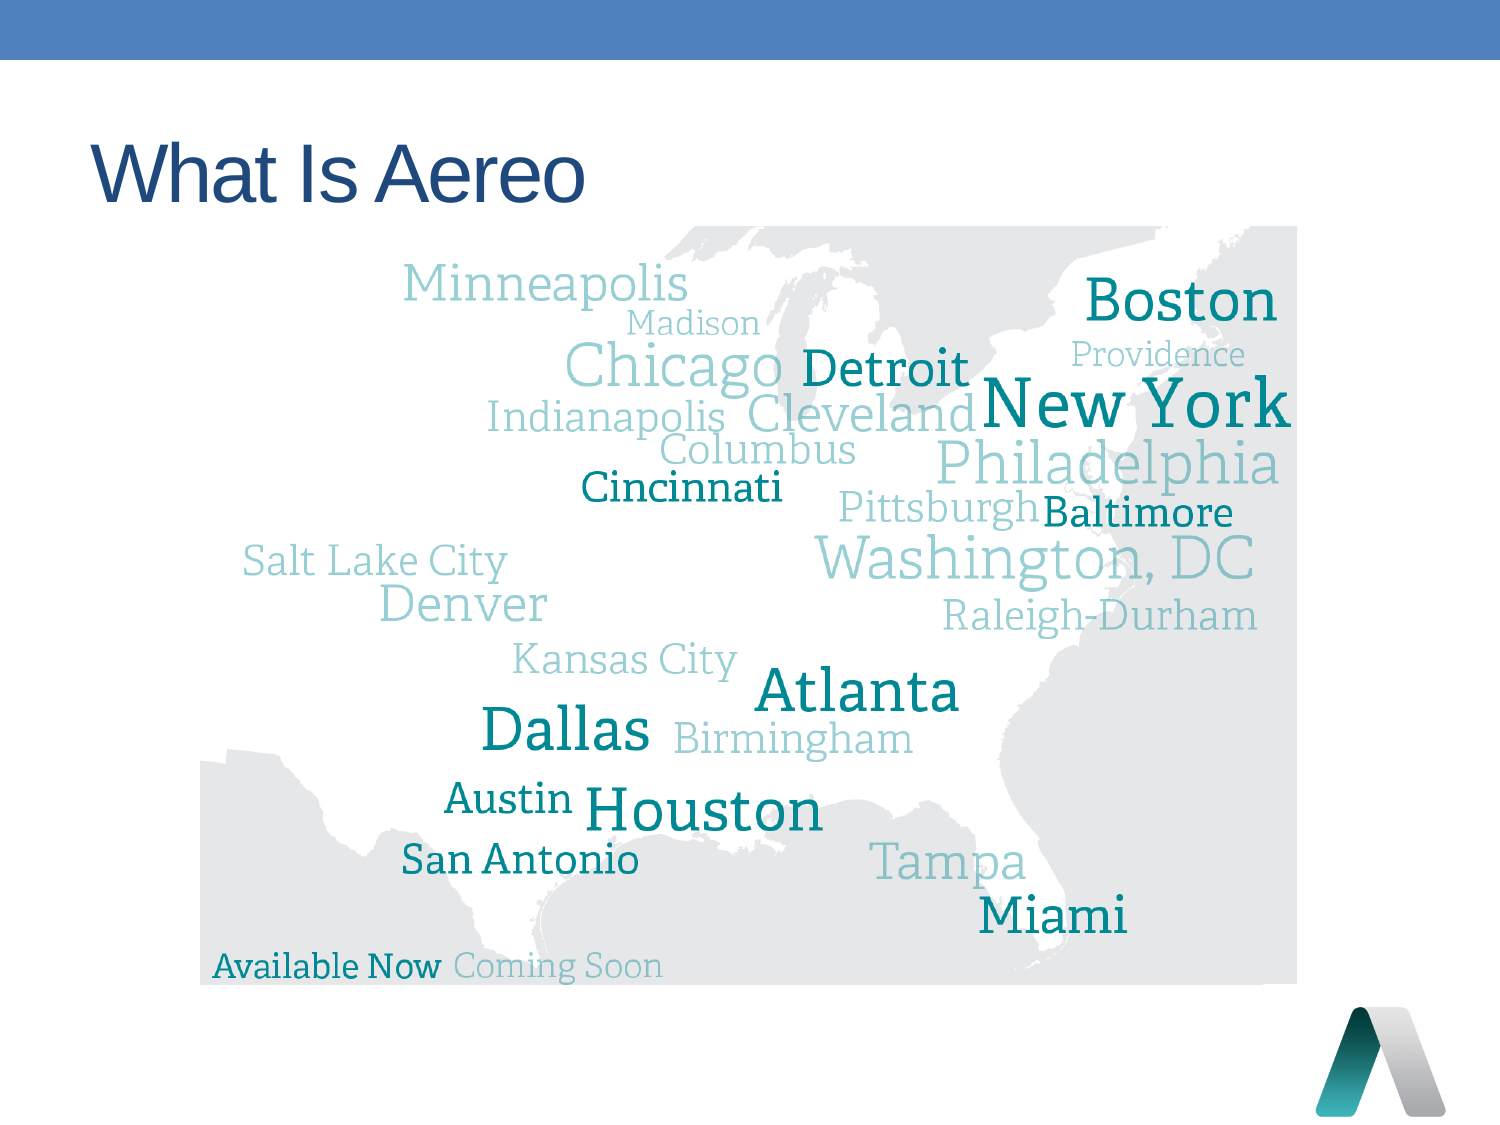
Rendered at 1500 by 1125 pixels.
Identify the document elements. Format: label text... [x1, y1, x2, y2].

picture [1262, 984, 1500, 1125]
title What Is Aereo [75, 87, 1425, 250]
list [199, 221, 1298, 985]
